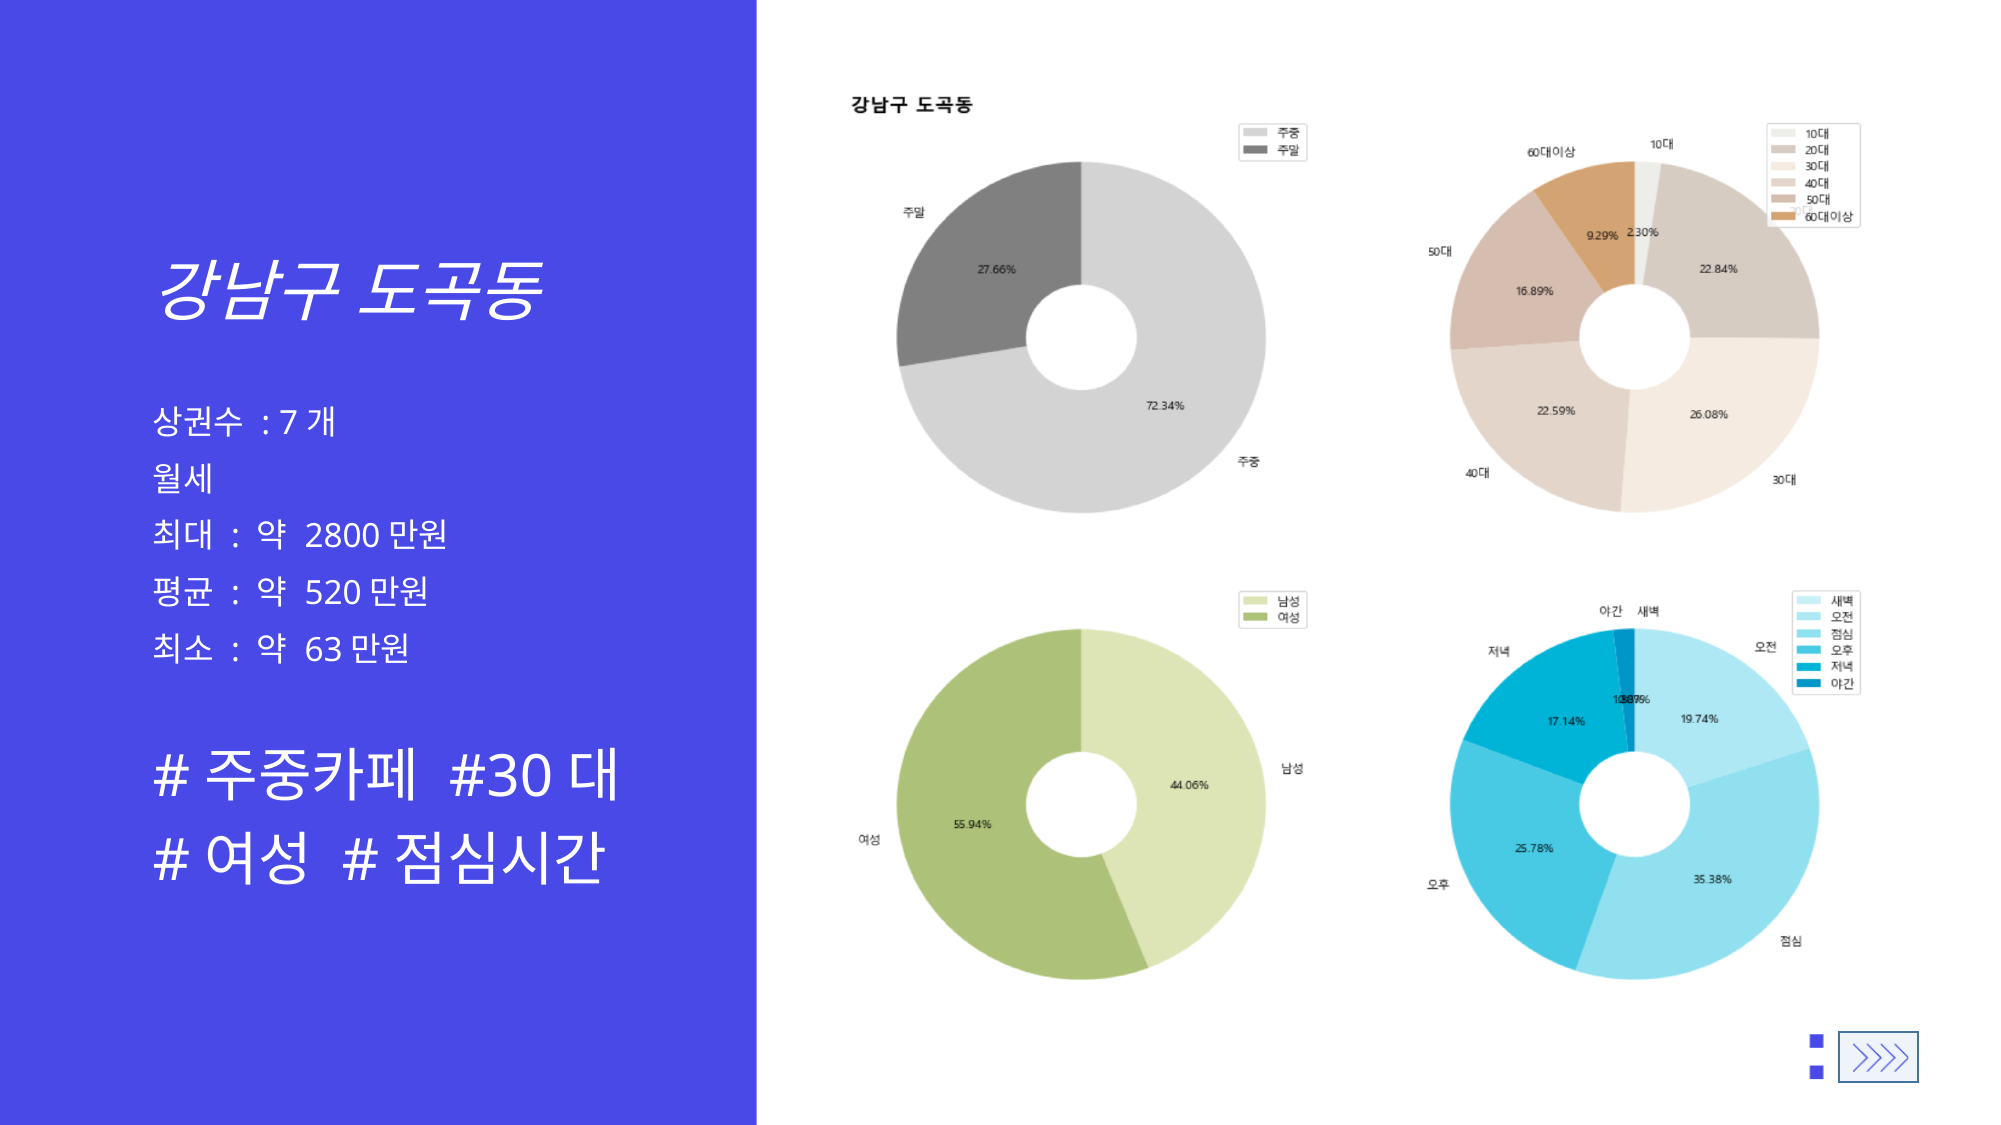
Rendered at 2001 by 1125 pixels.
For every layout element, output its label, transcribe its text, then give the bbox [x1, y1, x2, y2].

text_box [1838, 1031, 1919, 1083]
list 상권수 : 7개 월세 최대 : 약 2800만원 평균 : 약 520만원 최소 : 약 63만원 #주중카페 #30대 #여성 #점심시간 [137, 337, 752, 963]
title 강남구 도곡동 [137, 75, 752, 337]
picture [0, 0, 2001, 1125]
